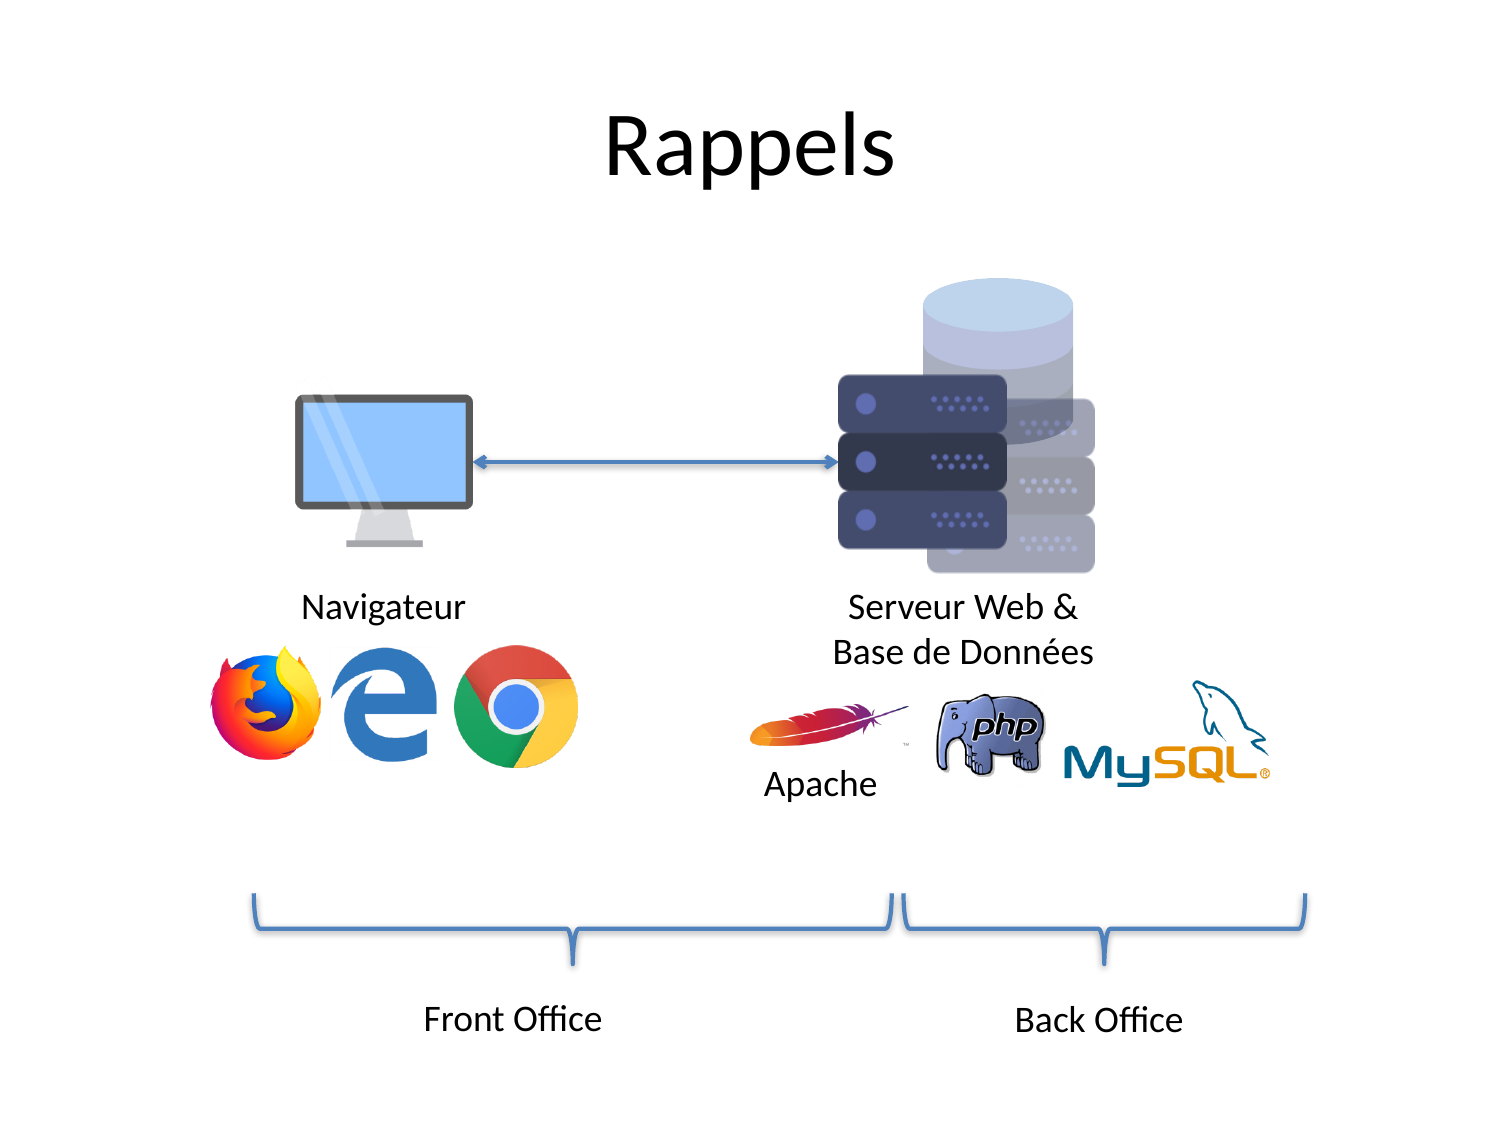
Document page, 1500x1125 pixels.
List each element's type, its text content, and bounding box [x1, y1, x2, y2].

picture [295, 373, 473, 551]
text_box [726, 703, 916, 813]
picture [454, 644, 578, 768]
picture [935, 680, 1046, 790]
text_box [913, 277, 1083, 395]
text_box [251, 893, 894, 967]
text_box Back Office [999, 987, 1199, 1048]
picture [1063, 680, 1270, 788]
picture [838, 373, 1095, 575]
text_box Front Office [408, 986, 618, 1046]
picture [206, 644, 444, 764]
text_box Navigateur [277, 574, 490, 634]
text_box Serveur Web & Base de Données [810, 574, 1117, 679]
text_box [901, 893, 1308, 967]
title Rappels [75, 45, 1425, 233]
